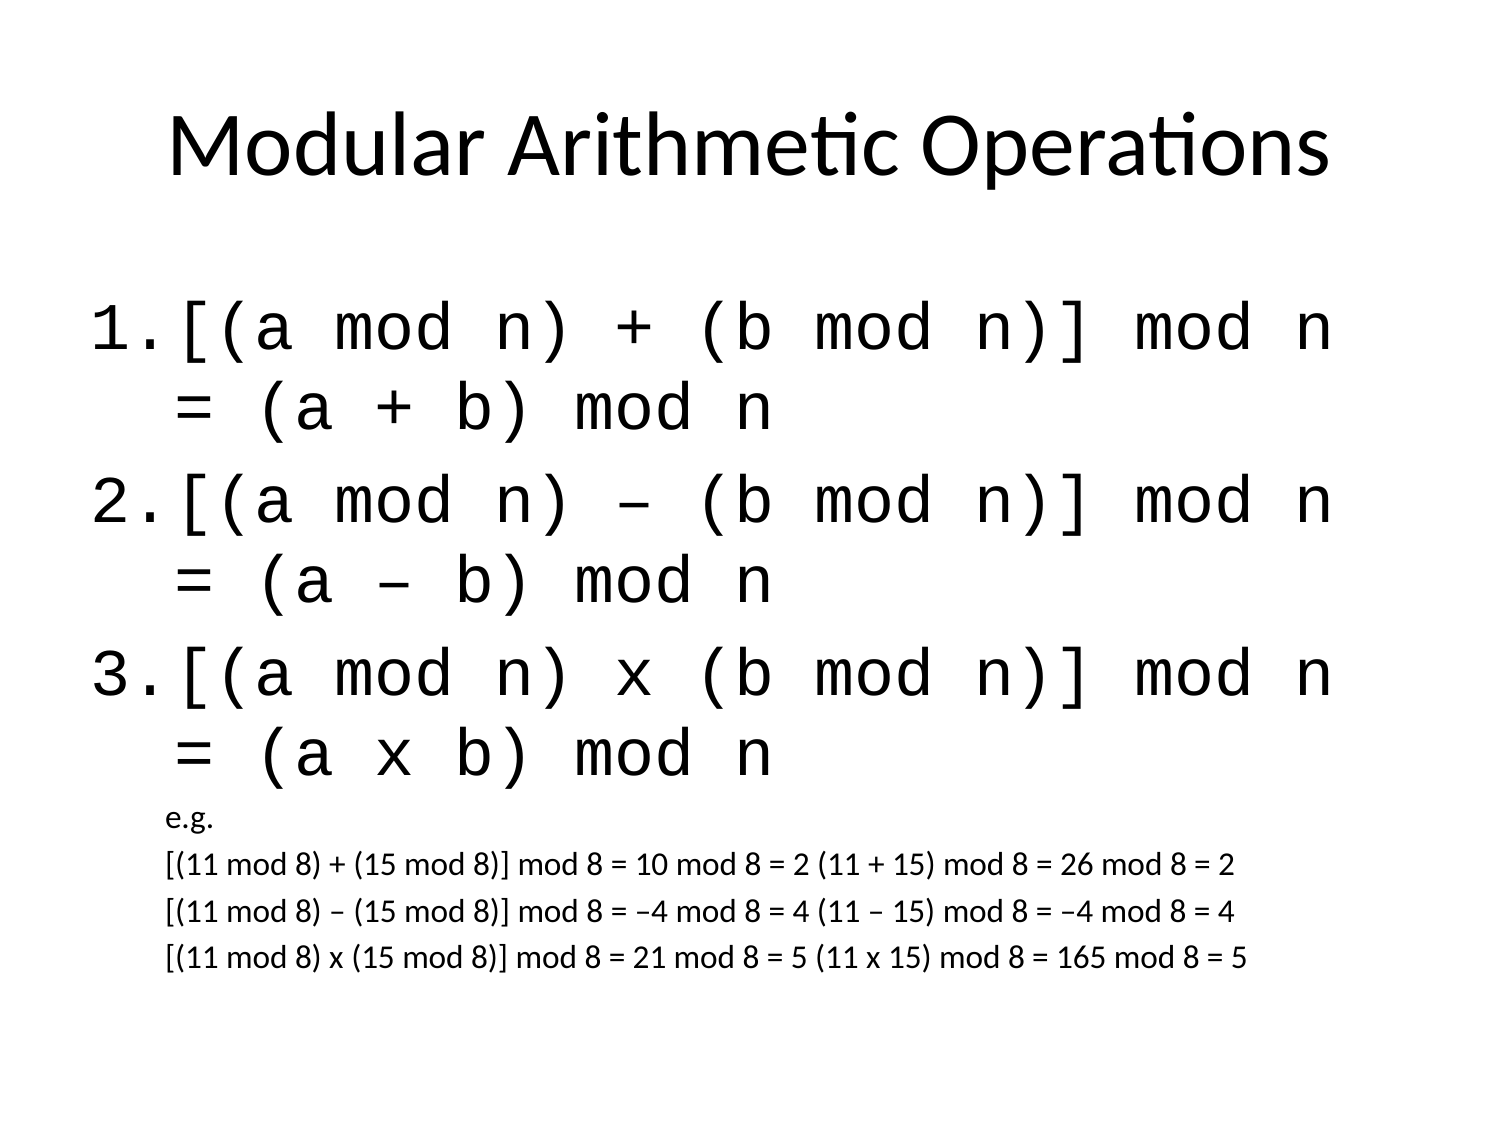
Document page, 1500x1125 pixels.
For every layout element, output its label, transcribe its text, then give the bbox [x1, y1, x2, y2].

list [(a mod n) + (b mod n)] mod n = (a + b) mod n [(a mod n) – (b mod n)] mod n = (a – b) mod n [(a mod n) x (b mod n)] mod n = (a x b) mod n e.g. [(11 mod 8) + (15 mod 8)] mod 8 = 10 mod 8 = 2 (11 + 15) mod 8 = 26 mod 8 = 2 [(11 mod 8) – (15 mod 8)] mod 8 = –4 mod 8 = 4 (11 – 15) mod 8 = –4 mod 8 = 4 [(11 mod 8) x (15 mod 8)] mod 8 = 21 mod 8 = 5 (11 x 15) mod 8 = 165 mod 8 = 5 [75, 275, 1425, 1050]
title Modular Arithmetic Operations [50, 45, 1450, 233]
